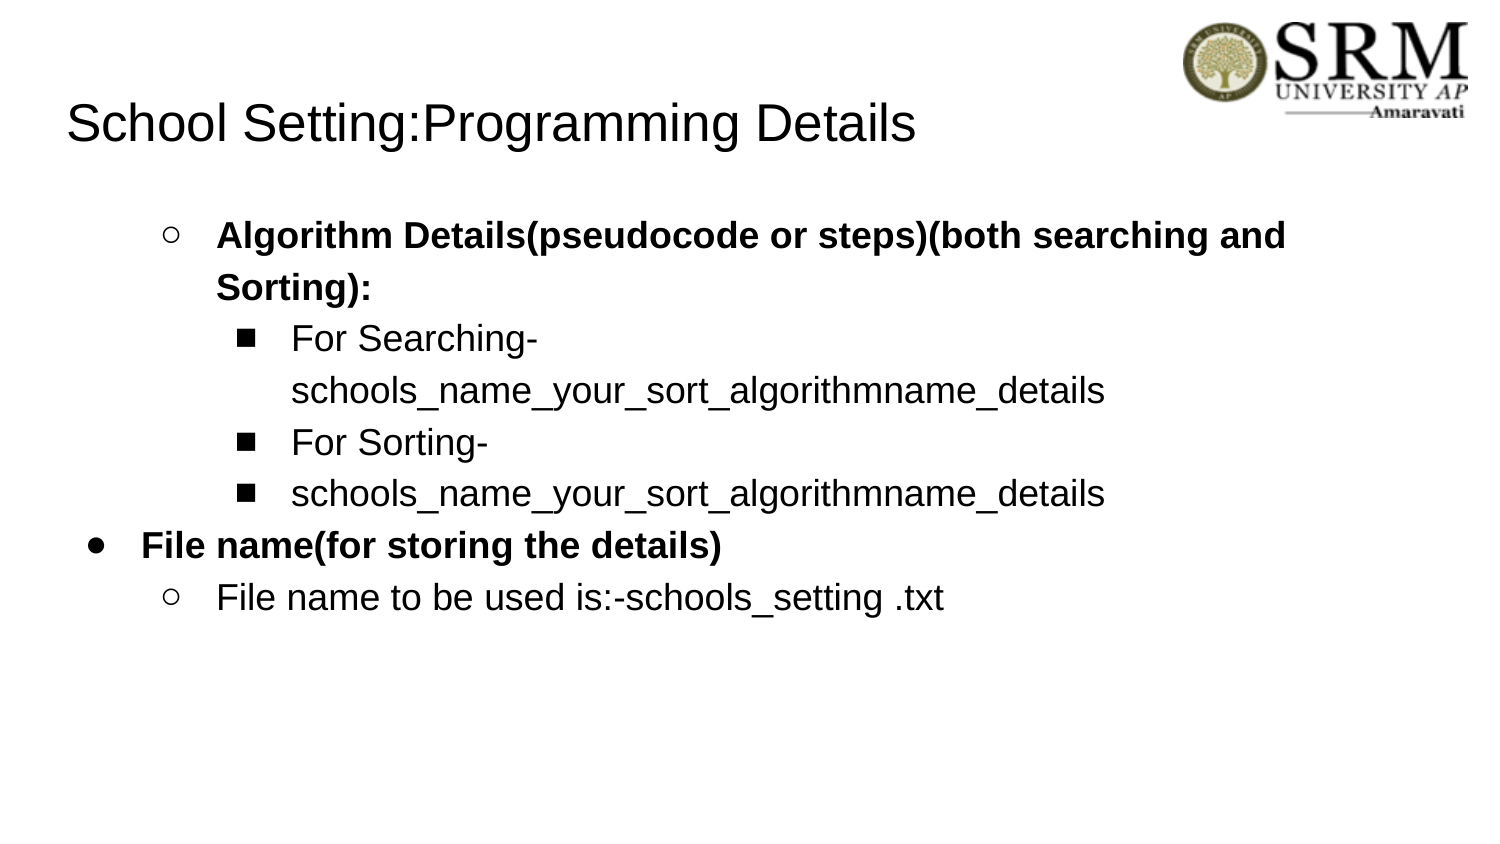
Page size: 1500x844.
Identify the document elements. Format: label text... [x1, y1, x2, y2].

picture [1183, 22, 1468, 118]
list Algorithm Details(pseudocode or steps)(both searching and Sorting): For Searching- schools_name_your_sort_algorithmname_details For Sorting- schools_name_your_sort_algorithmname_details File name(for storing the details) File name to be used is:-schools_setting .txt [51, 189, 1449, 750]
title School Setting:Programming Details [51, 72, 1449, 167]
